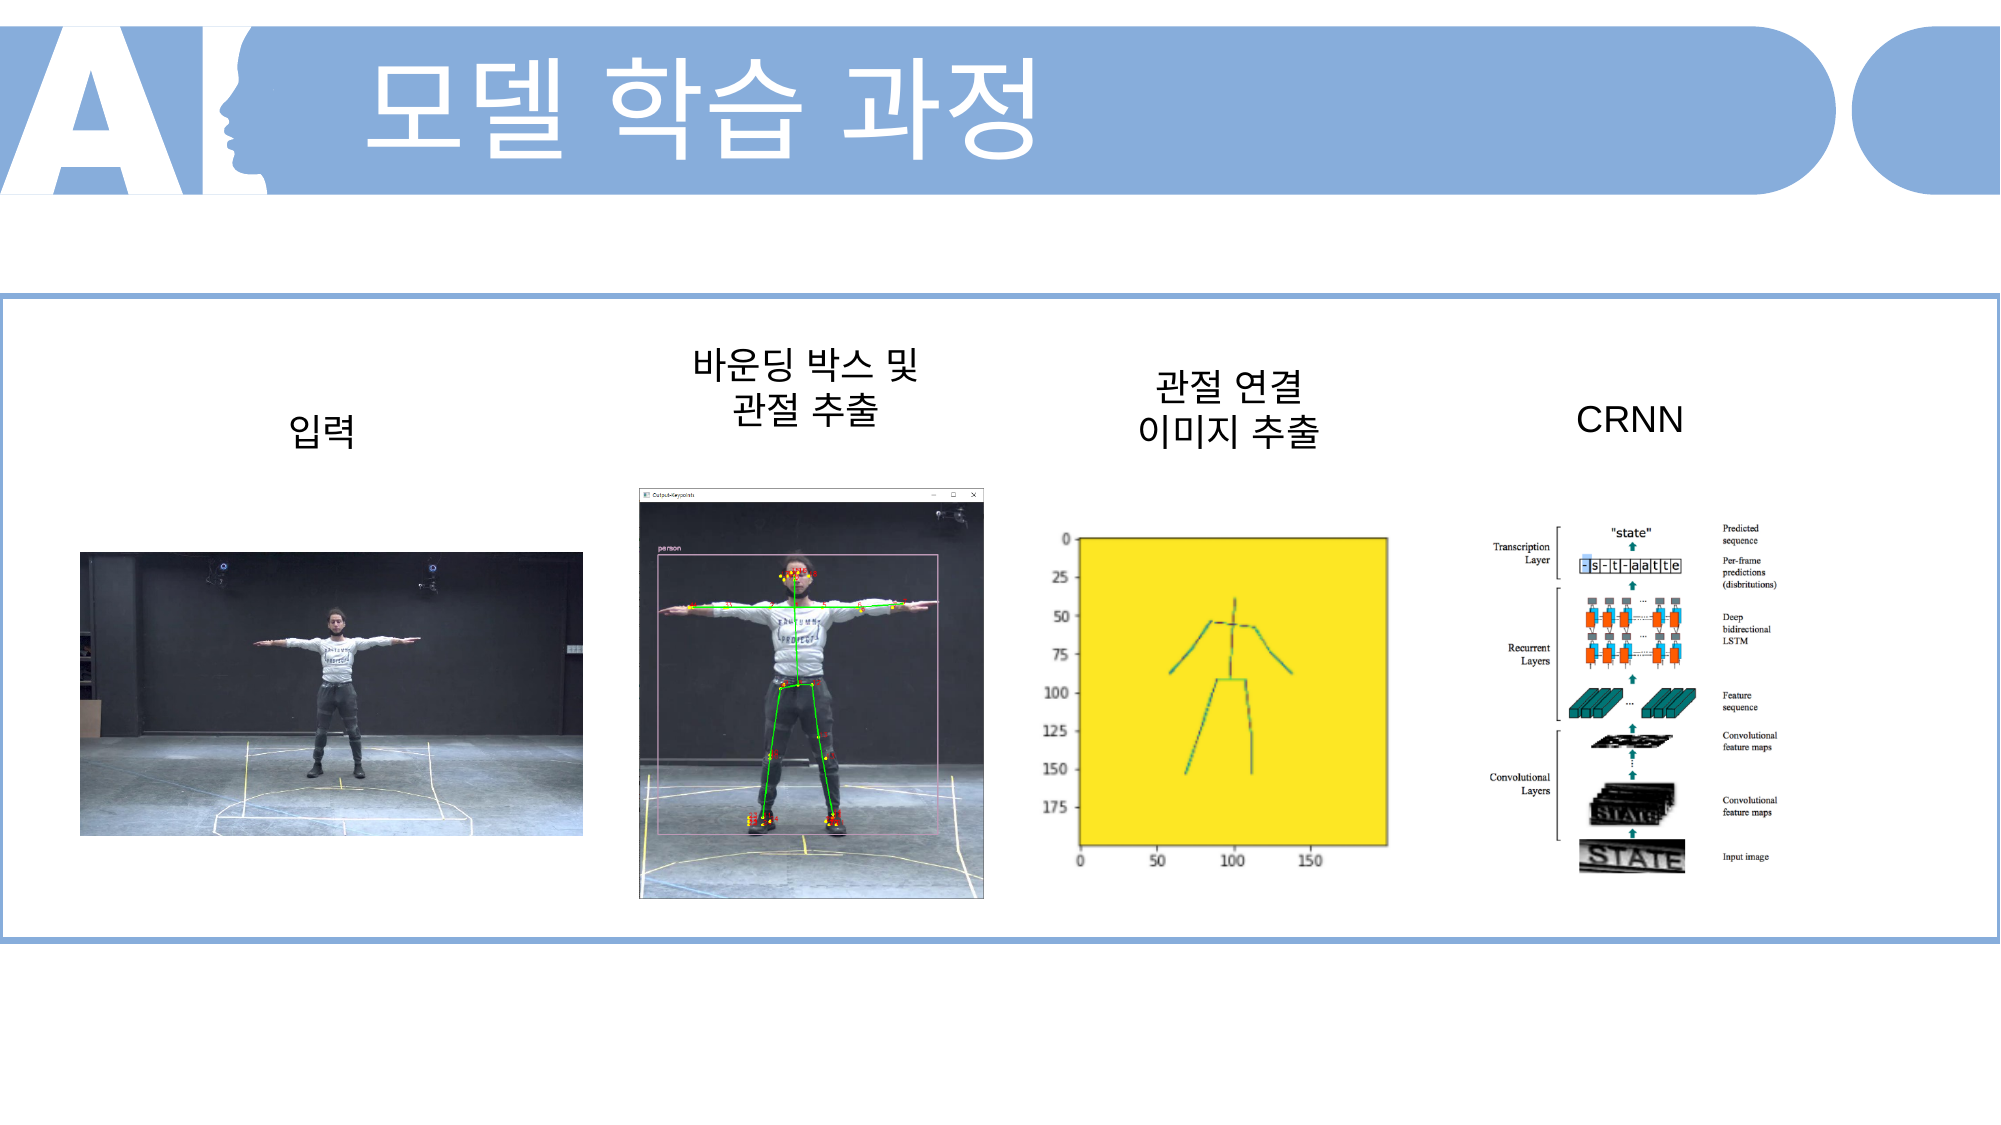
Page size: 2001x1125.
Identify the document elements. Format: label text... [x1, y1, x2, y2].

picture [80, 552, 583, 836]
text_box CRNN [1561, 387, 1707, 447]
list 모델 학습 과정 [347, 55, 1952, 175]
picture [1475, 512, 1793, 877]
text_box 바운딩 박스 및 관절 추출 [639, 334, 973, 440]
picture [1031, 522, 1428, 876]
text_box 관절 연결 이미지 추출 [1098, 356, 1361, 461]
text_box [0, 295, 2000, 942]
picture [639, 488, 984, 899]
